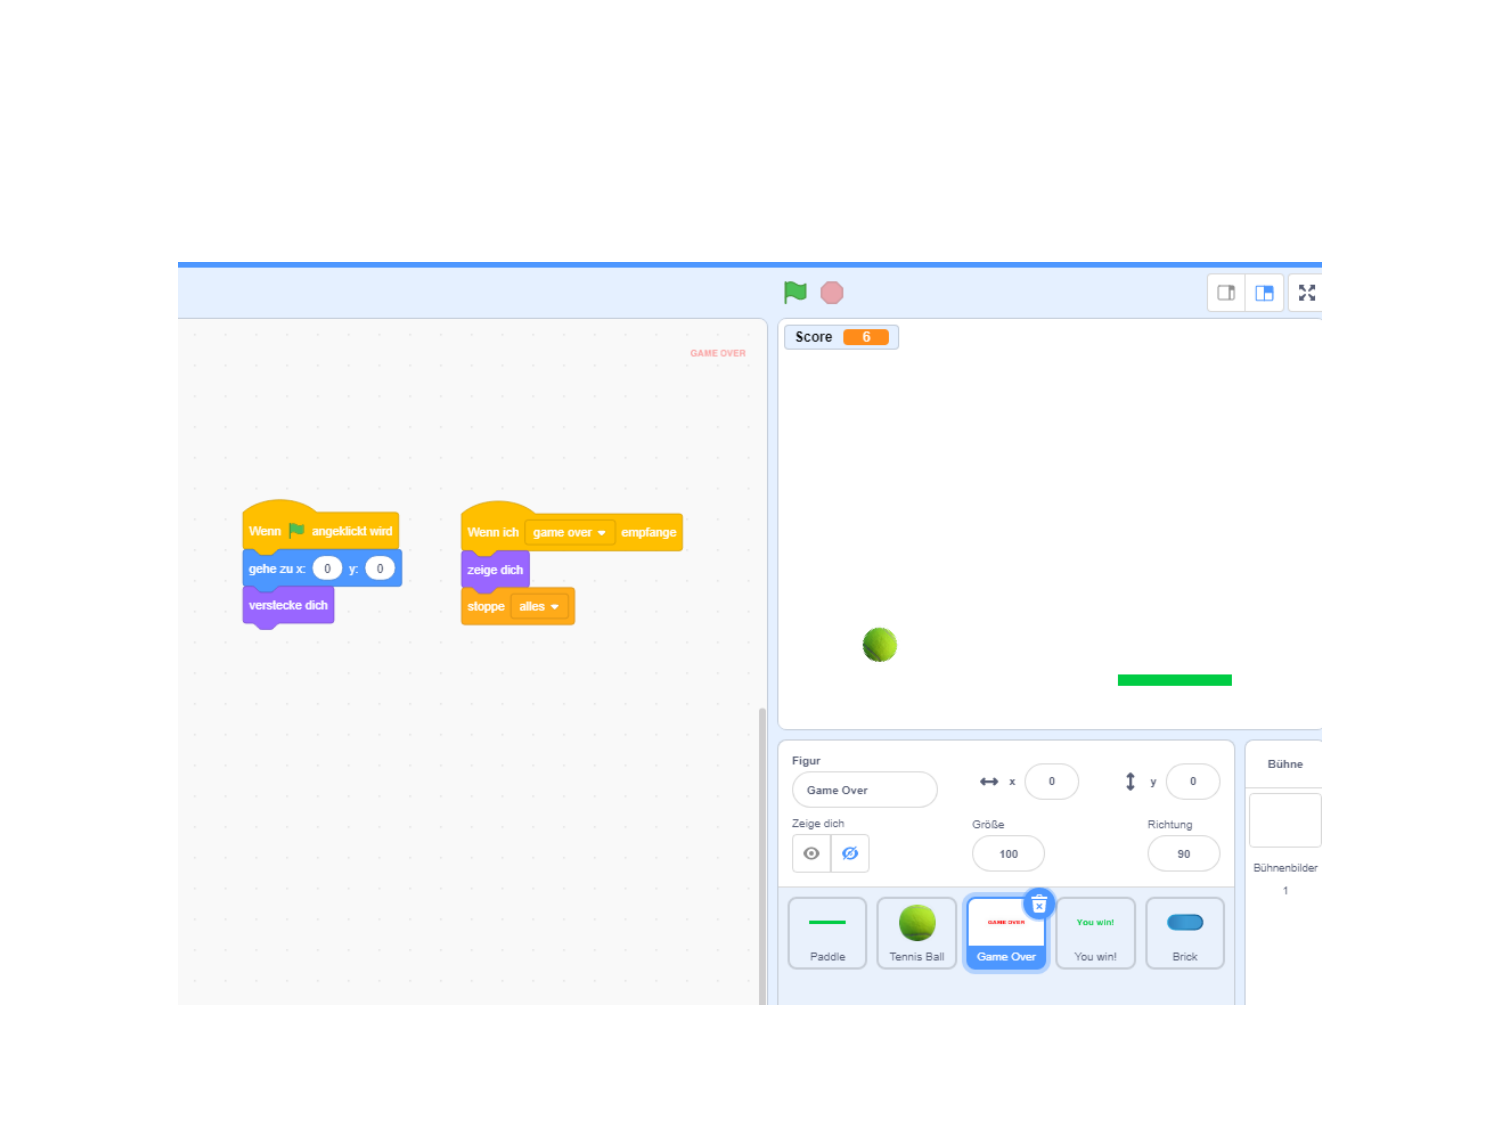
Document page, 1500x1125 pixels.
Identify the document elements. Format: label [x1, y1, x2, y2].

list [178, 262, 1322, 1006]
